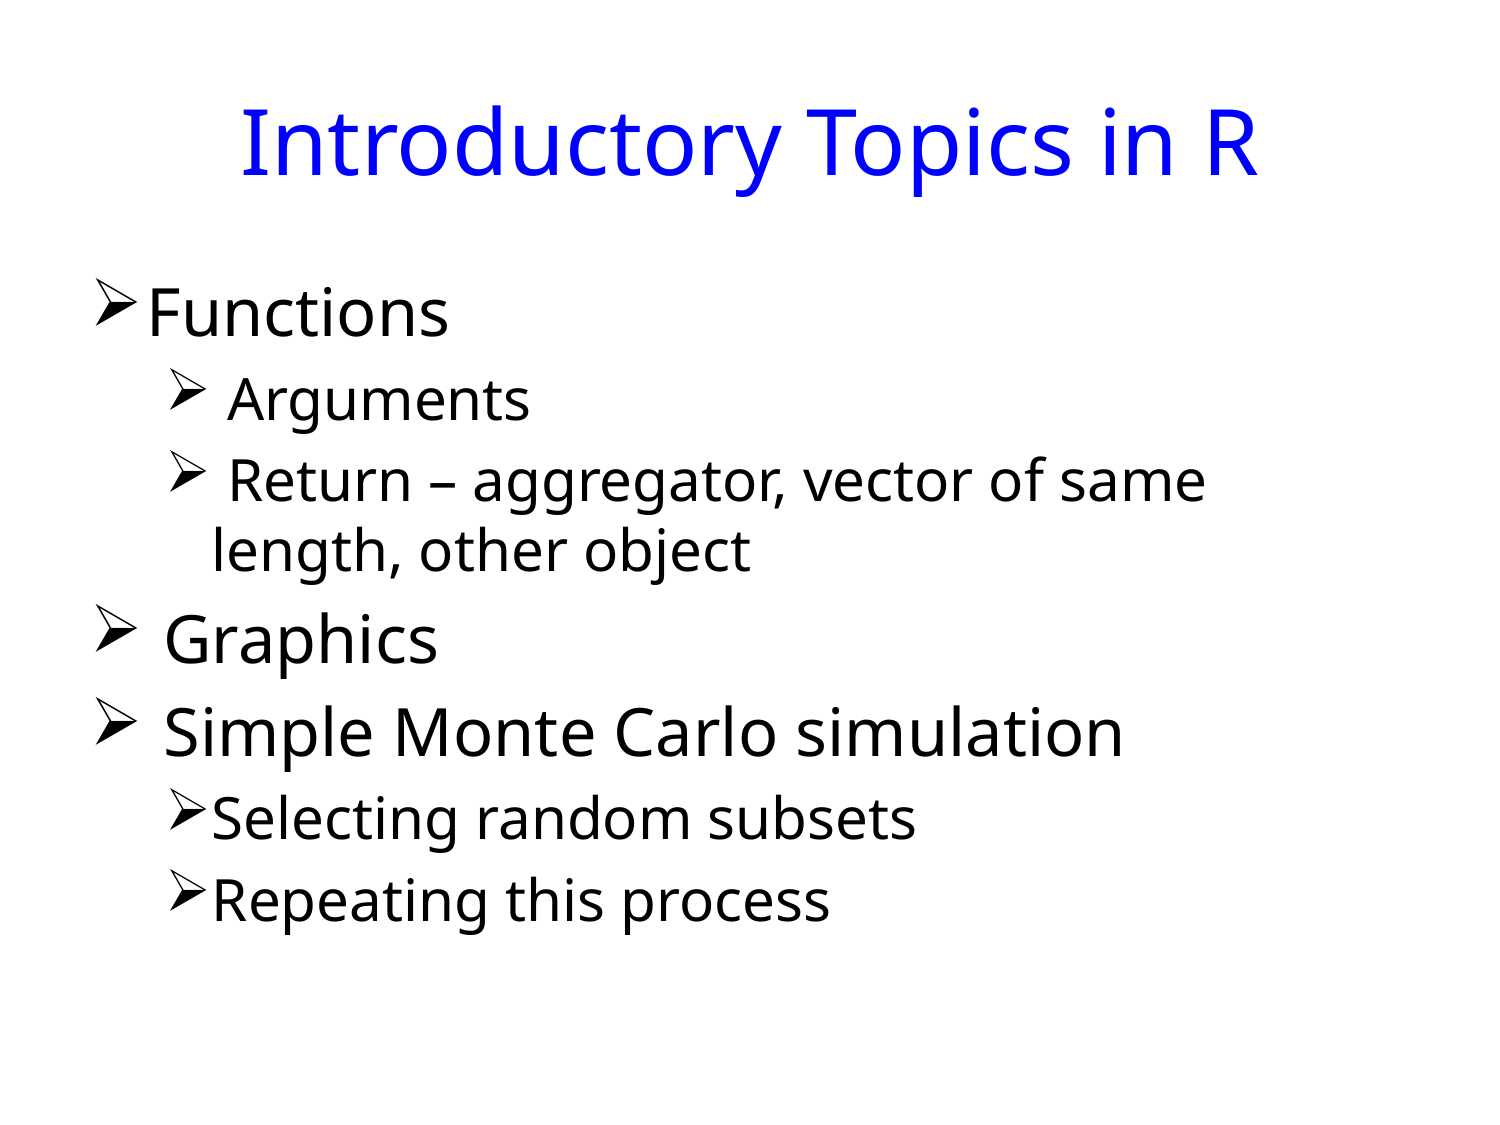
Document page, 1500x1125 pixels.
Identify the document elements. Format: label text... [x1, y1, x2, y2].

list Functions Arguments Return – aggregator, vector of same length, other object Graphics Simple Monte Carlo simulation Selecting random subsets Repeating this process [75, 262, 1425, 1005]
title Introductory Topics in R [75, 45, 1425, 233]
